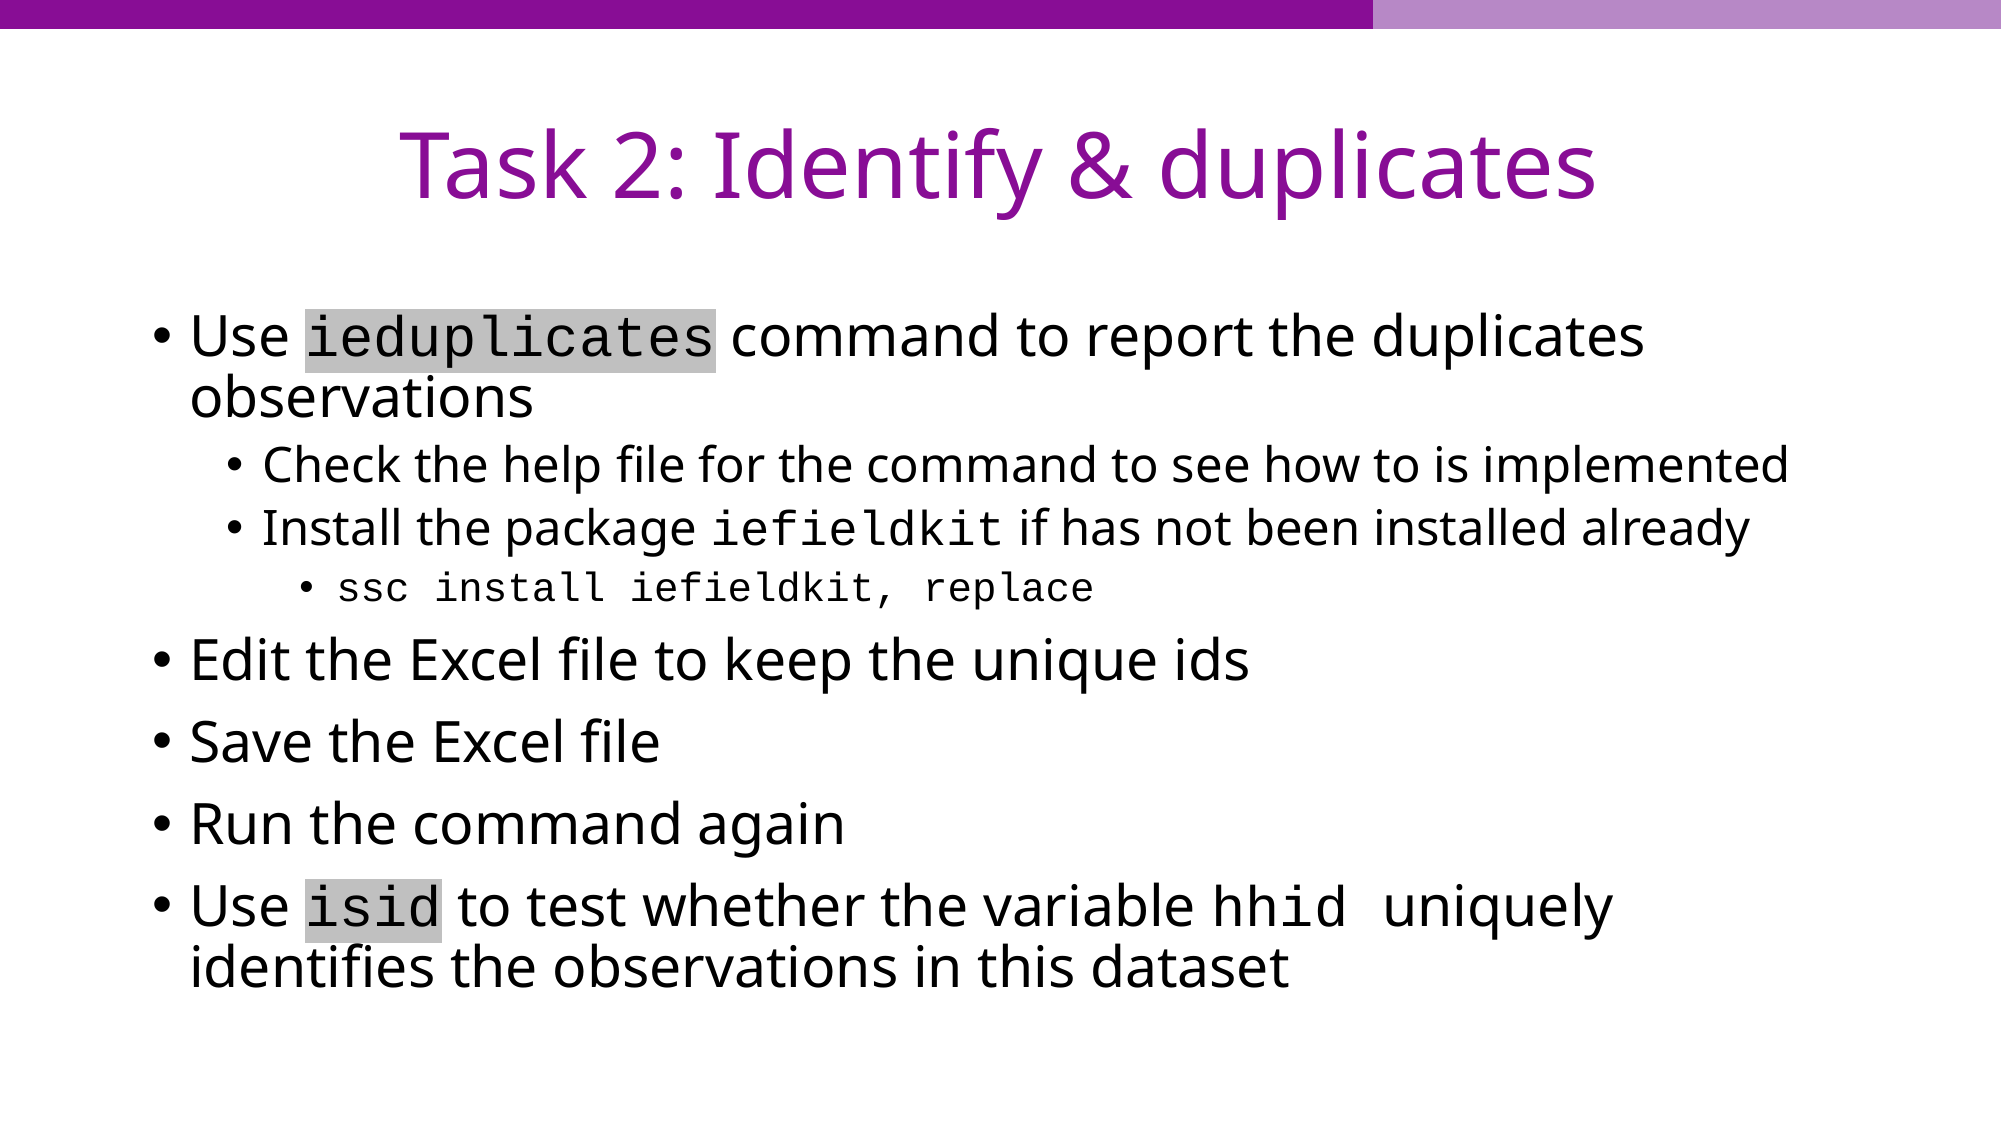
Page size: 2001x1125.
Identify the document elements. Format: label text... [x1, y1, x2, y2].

title Task 2: Identify & duplicates [137, 59, 1863, 278]
list Use ieduplicates command to report the duplicates observations Check the help file for the command to see how to is implemented Install the package iefieldkit if has not been installed already ssc install iefieldkit, replace Edit the Excel file to keep the unique ids Save the Excel file Run the command again Use isid to test whether the variable hhid uniquely identifies the observations in this dataset [137, 299, 1863, 1014]
